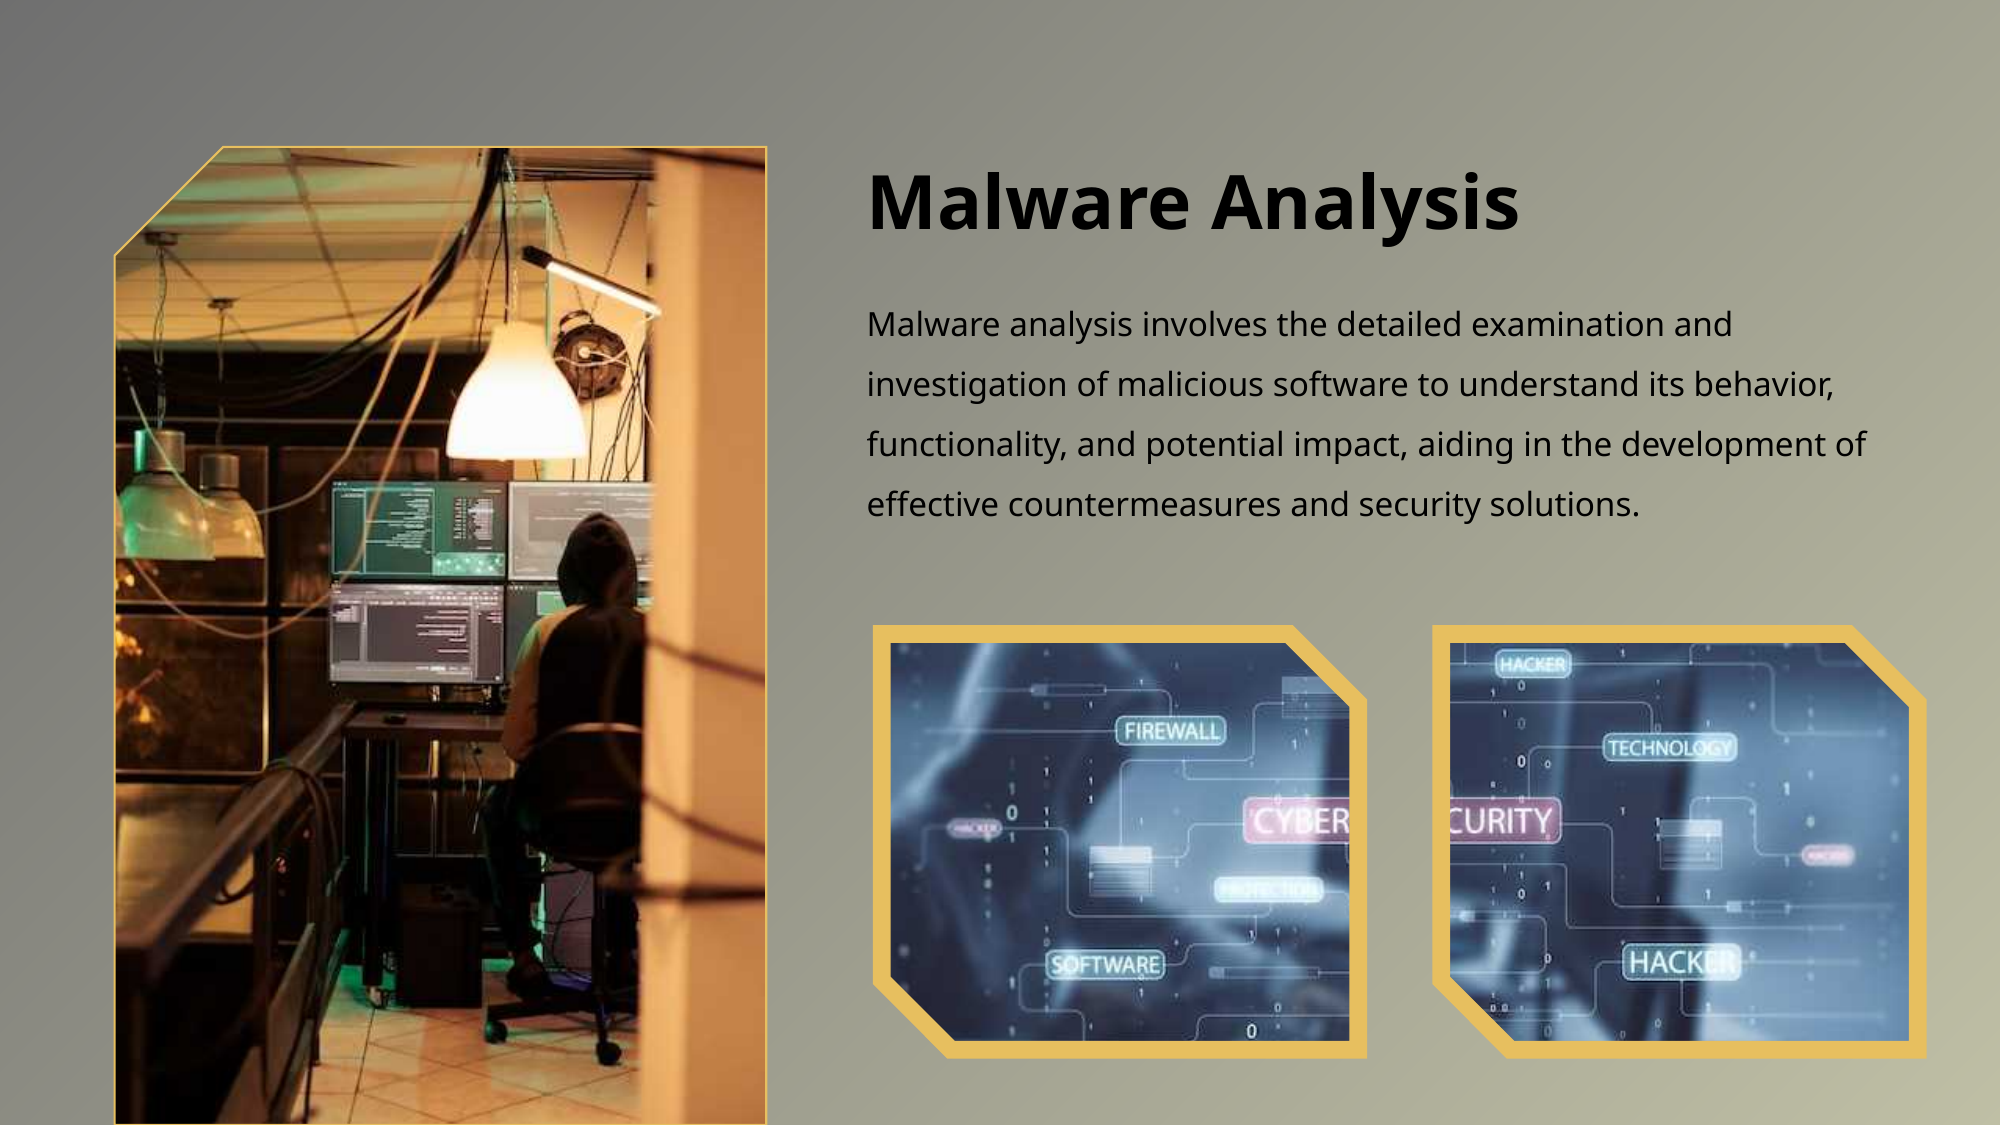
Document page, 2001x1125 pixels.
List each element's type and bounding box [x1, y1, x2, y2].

text_box [851, 146, 1918, 588]
picture [114, 146, 767, 1125]
text_box [881, 633, 1918, 1050]
